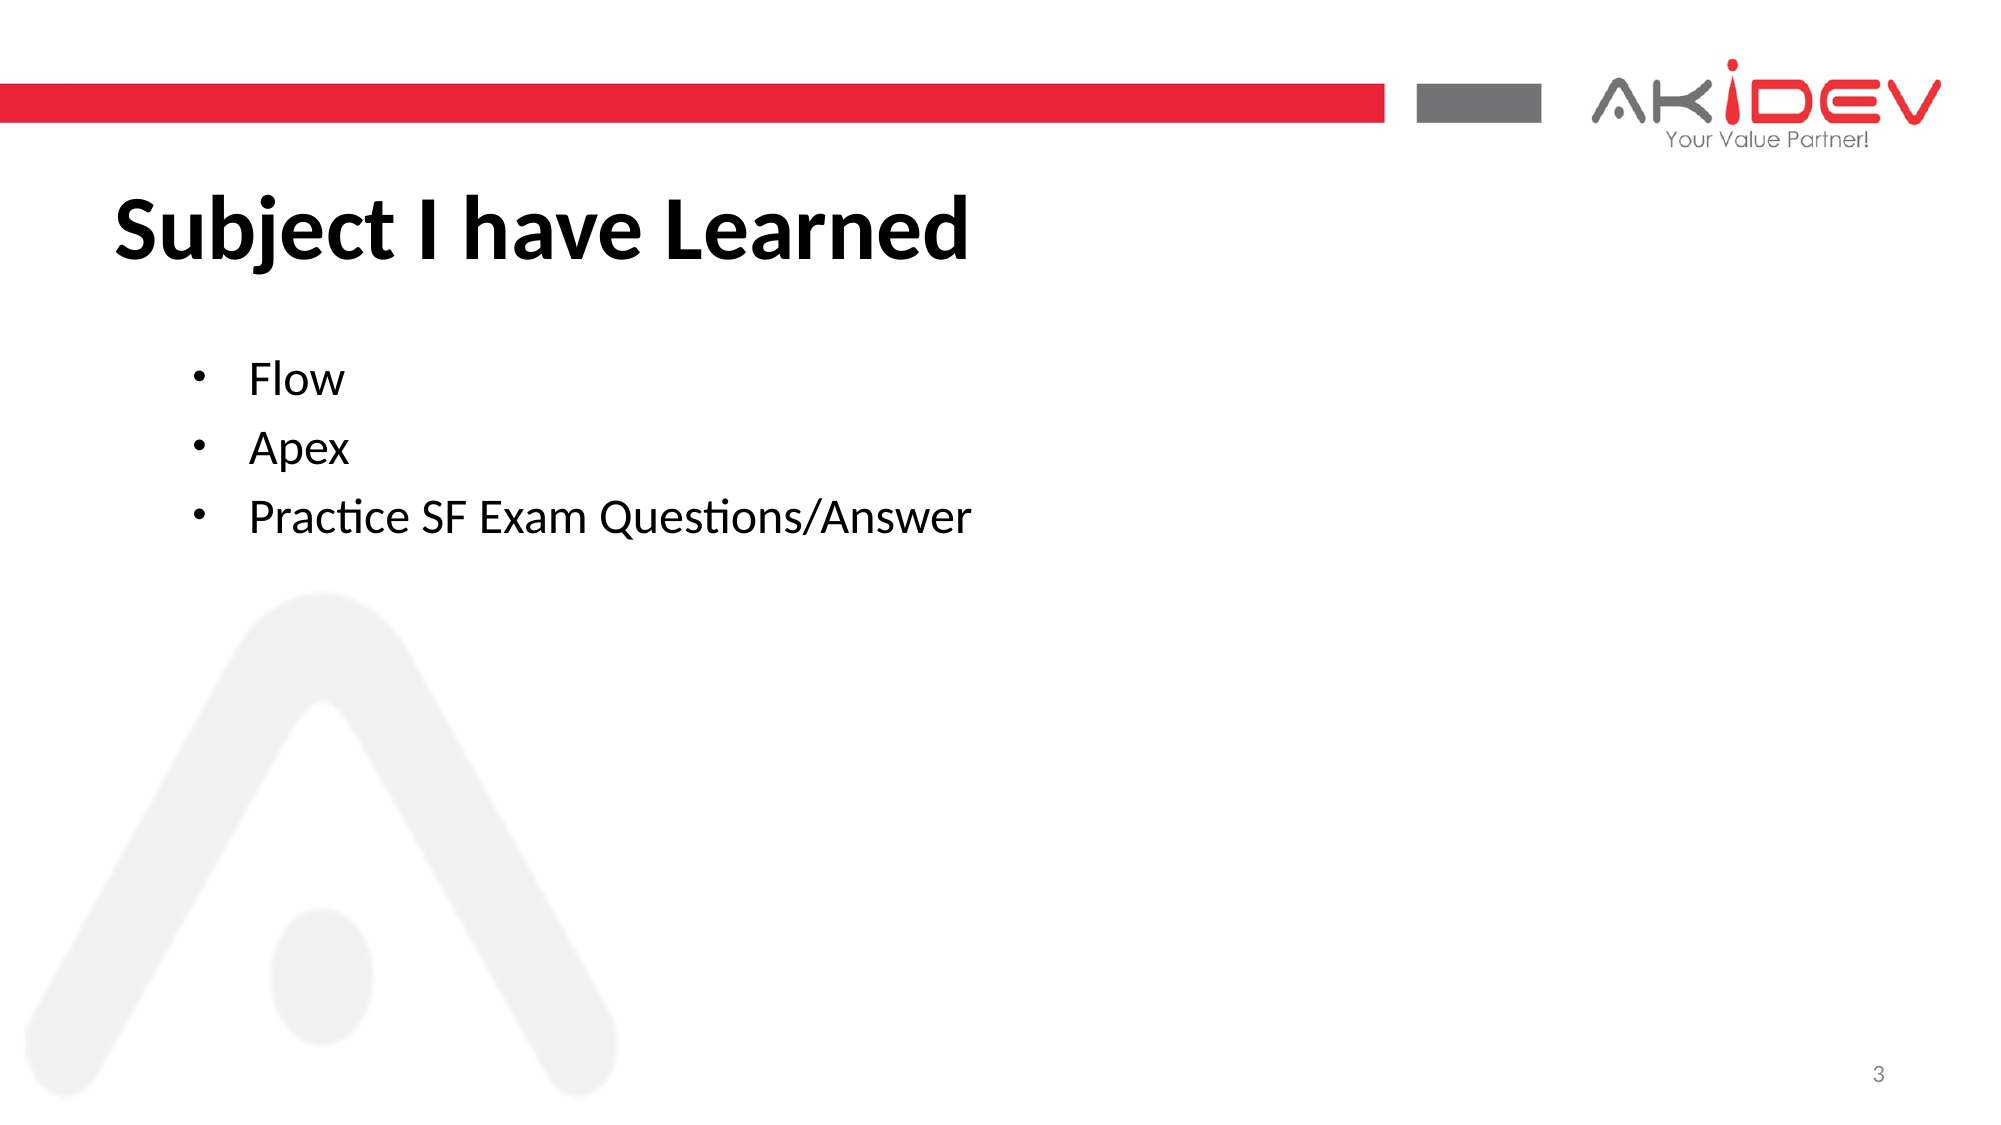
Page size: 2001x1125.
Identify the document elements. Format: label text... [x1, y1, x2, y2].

slide_number 3 [1433, 1042, 1900, 1103]
title Subject I have Learned [99, 157, 1000, 288]
picture [0, 0, 2001, 1125]
list Flow Apex Practice SF Exam Questions/Answer [99, 329, 1900, 1036]
